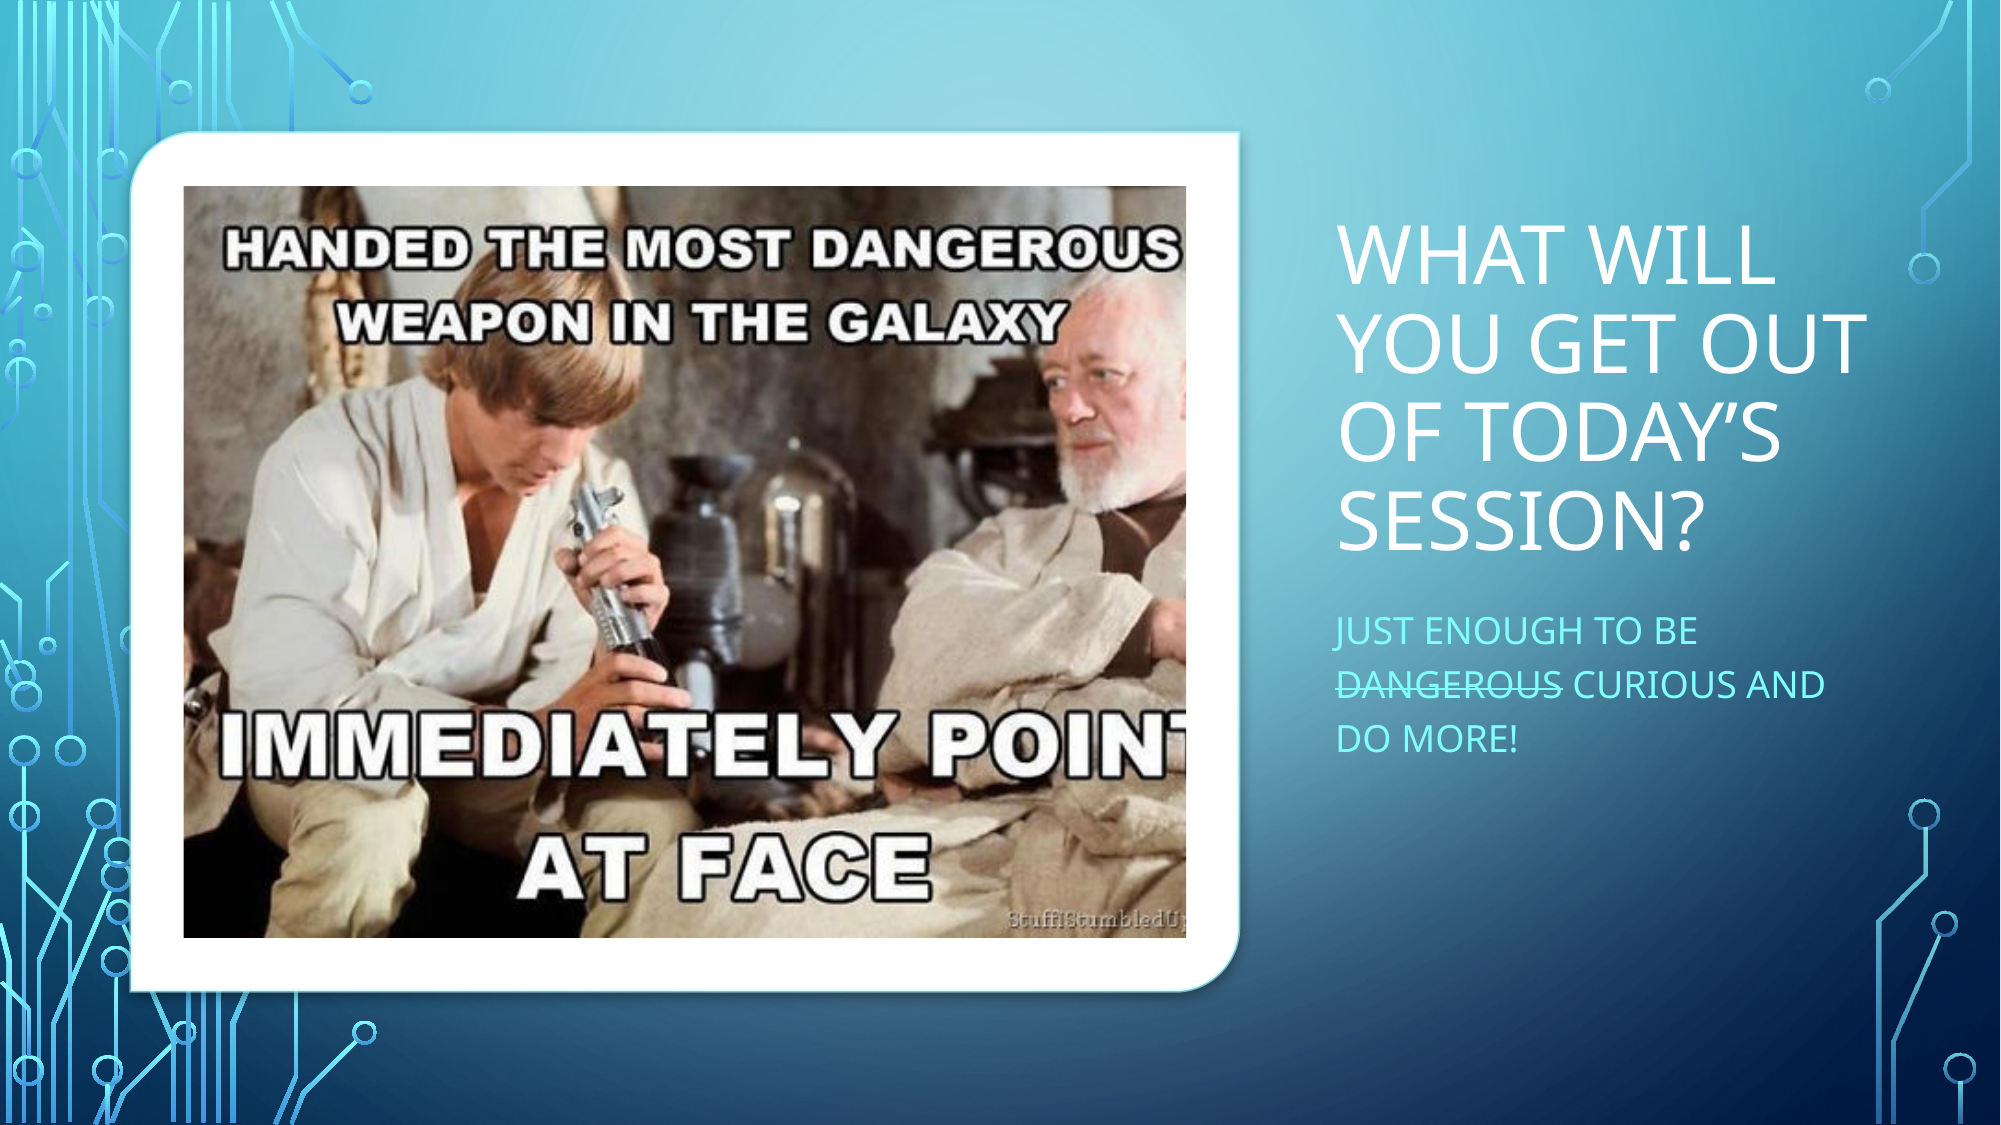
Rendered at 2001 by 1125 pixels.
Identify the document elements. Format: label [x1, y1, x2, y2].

text_box [0, 0, 379, 1125]
picture [183, 0, 2000, 1125]
